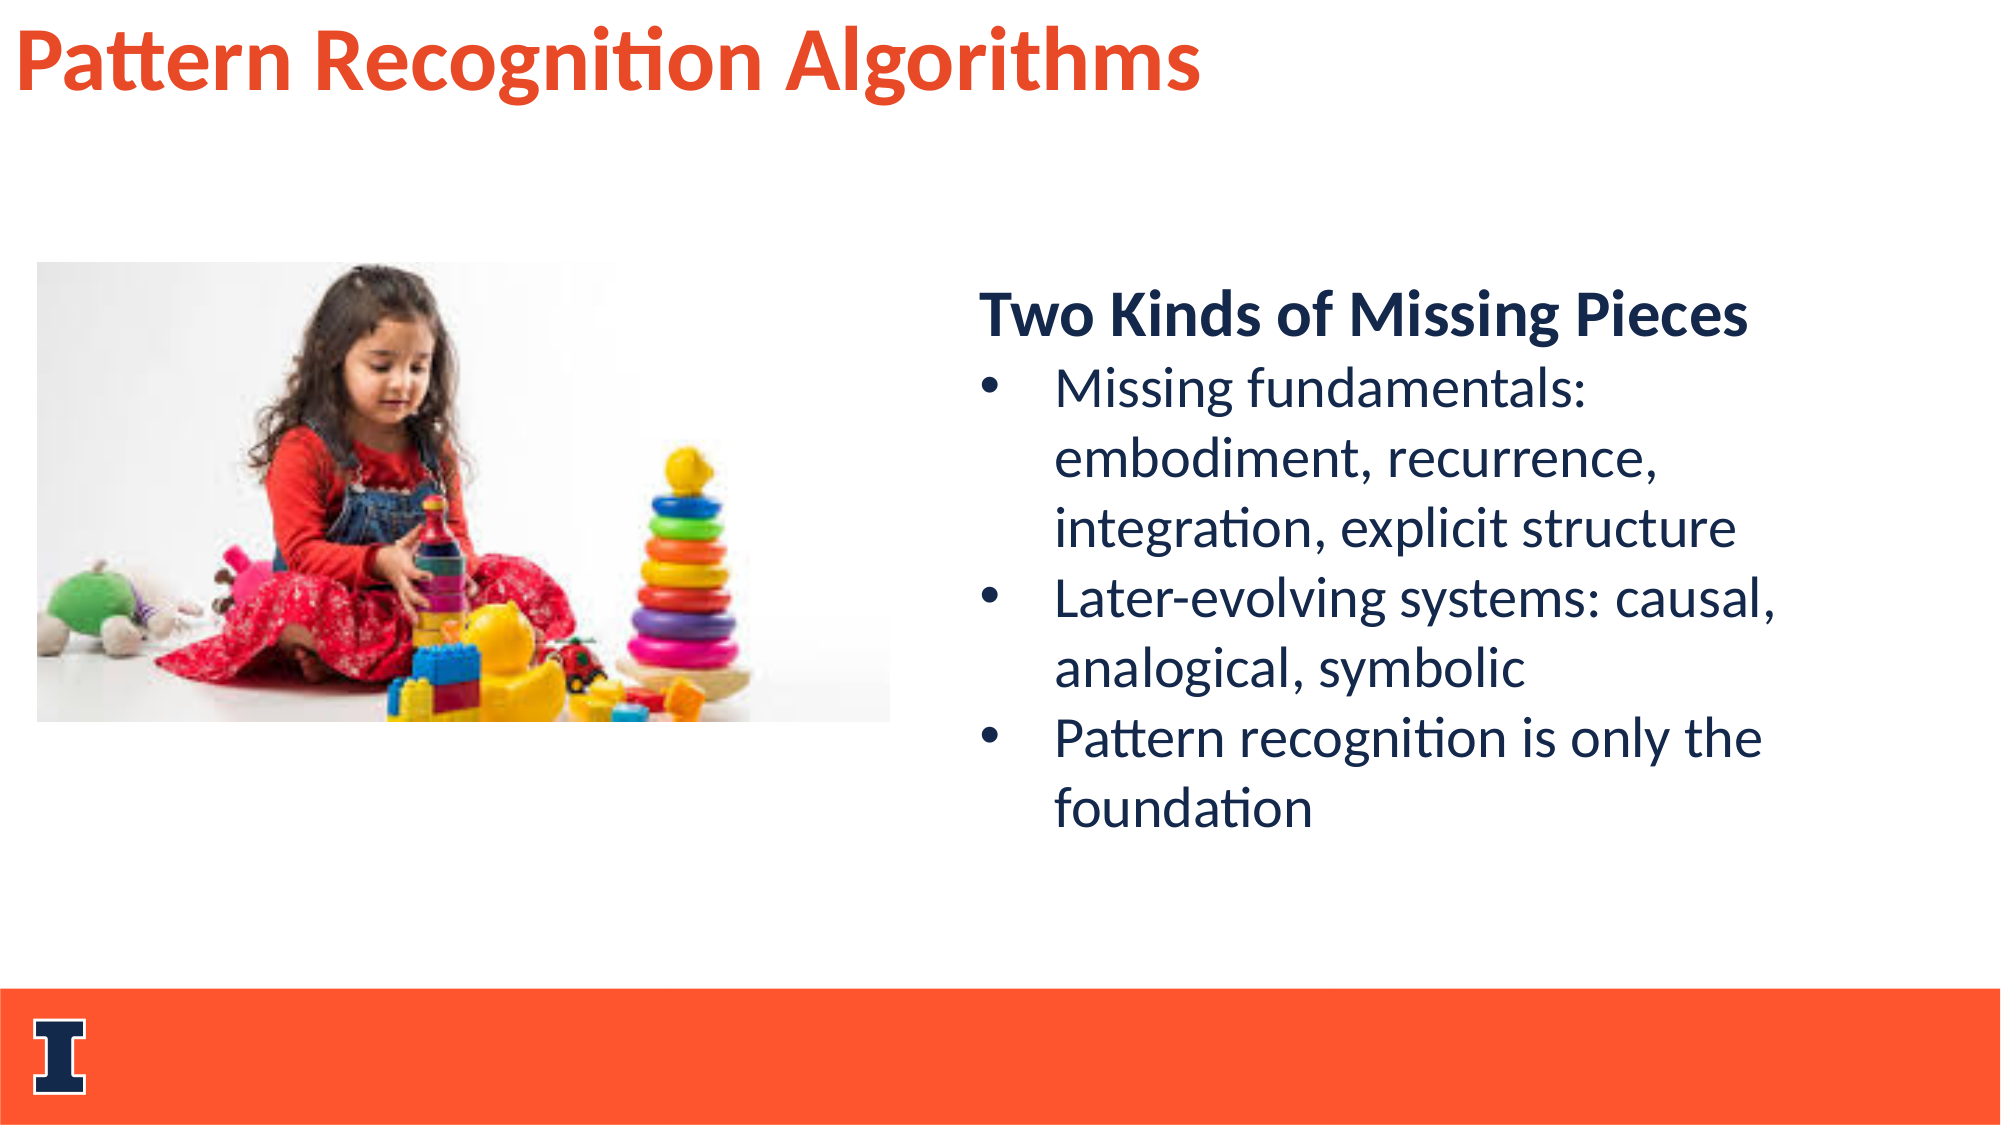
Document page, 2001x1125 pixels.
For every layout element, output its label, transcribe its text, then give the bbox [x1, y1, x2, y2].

text_box Two Kinds of Missing Pieces Missing fundamentals: embodiment, recurrence, integration, explicit structure Later-evolving systems: causal, analogical, symbolic Pattern recognition is only the foundation [964, 262, 1917, 847]
picture [0, 0, 2001, 1125]
text_box Pattern Recognition Algorithms [0, 0, 1884, 121]
